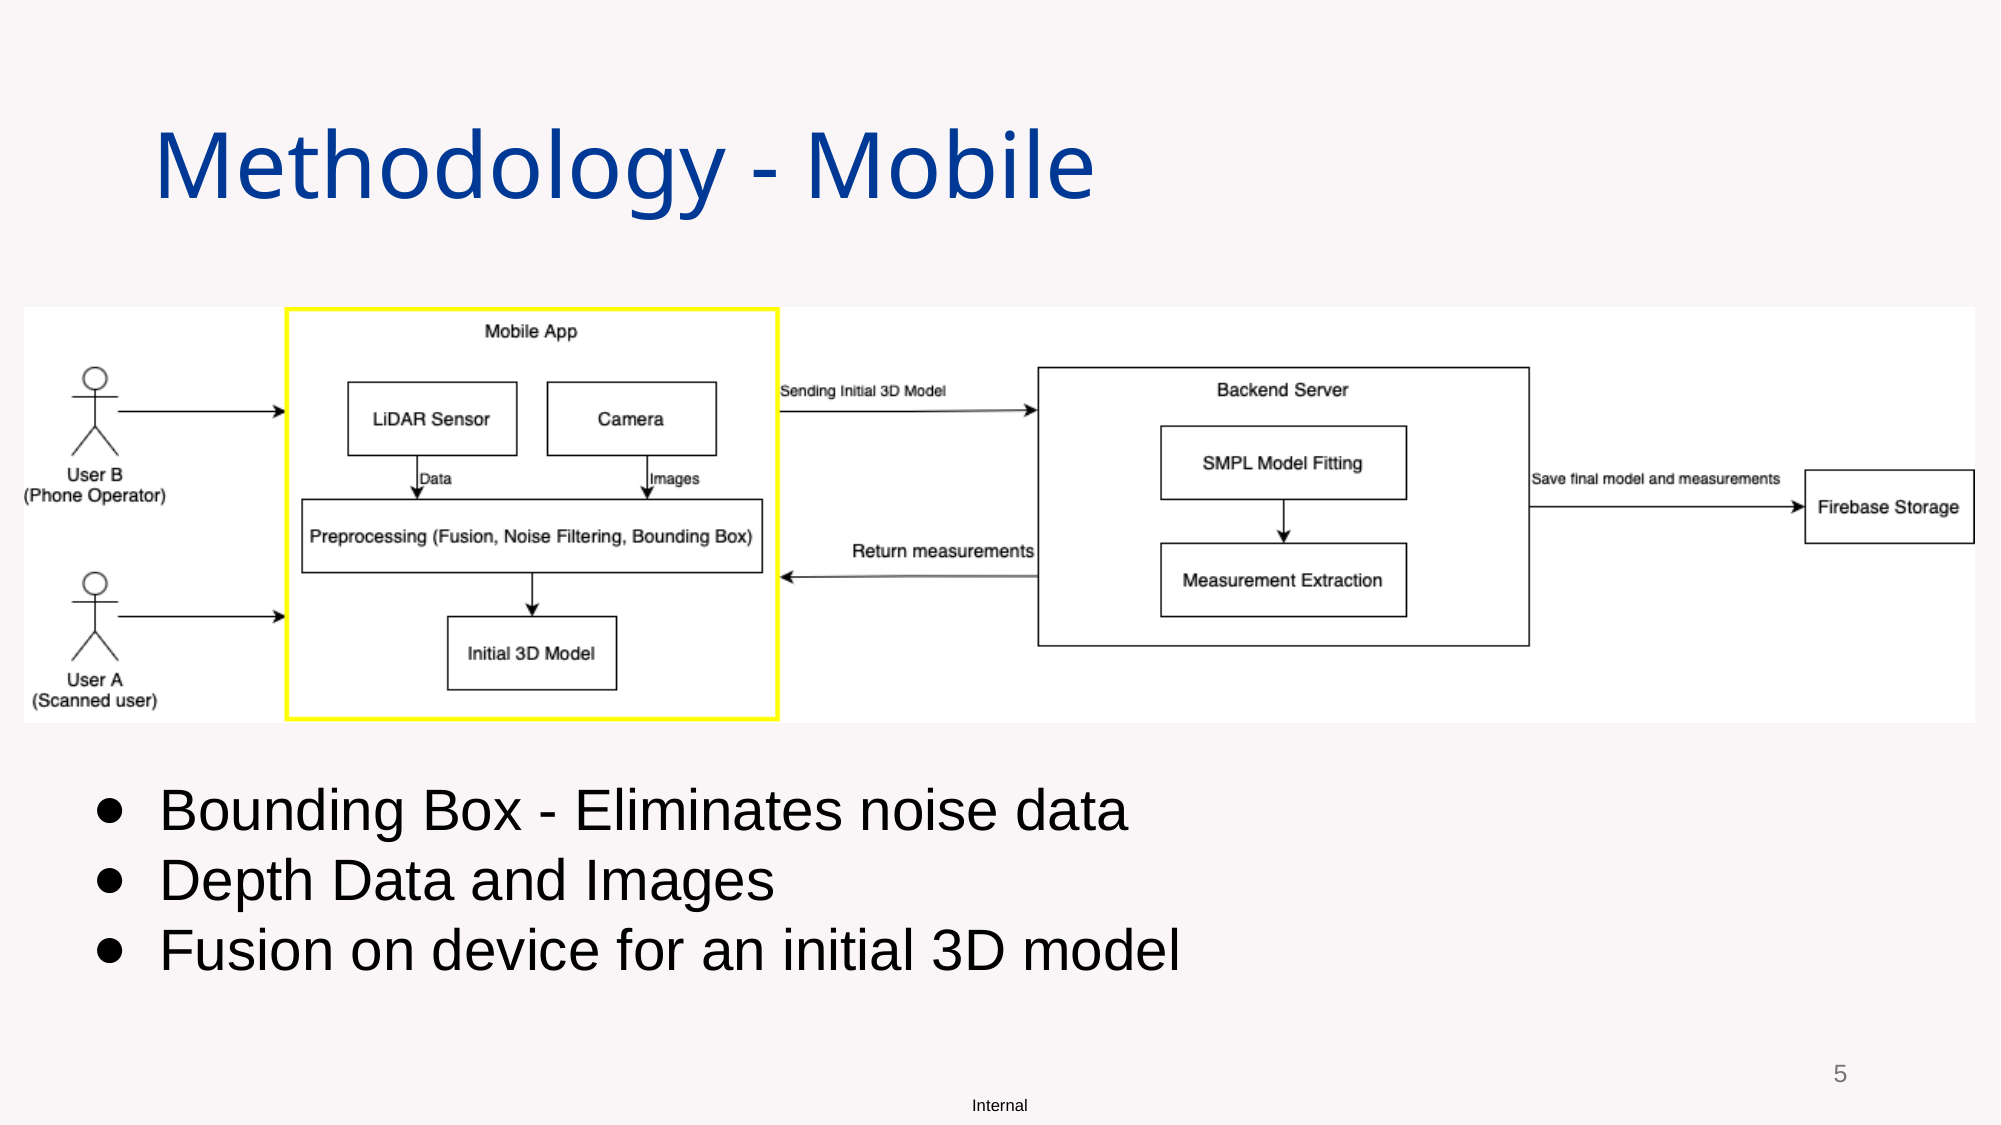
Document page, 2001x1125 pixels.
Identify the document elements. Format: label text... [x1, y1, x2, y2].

title Methodology - Mobile [137, 59, 1863, 278]
picture [24, 306, 1976, 723]
slide_number ‹#› [1412, 1042, 1863, 1103]
text_box Bounding Box - Eliminates noise data Depth Data and Images Fusion on device for an initial 3D model [69, 757, 1284, 998]
